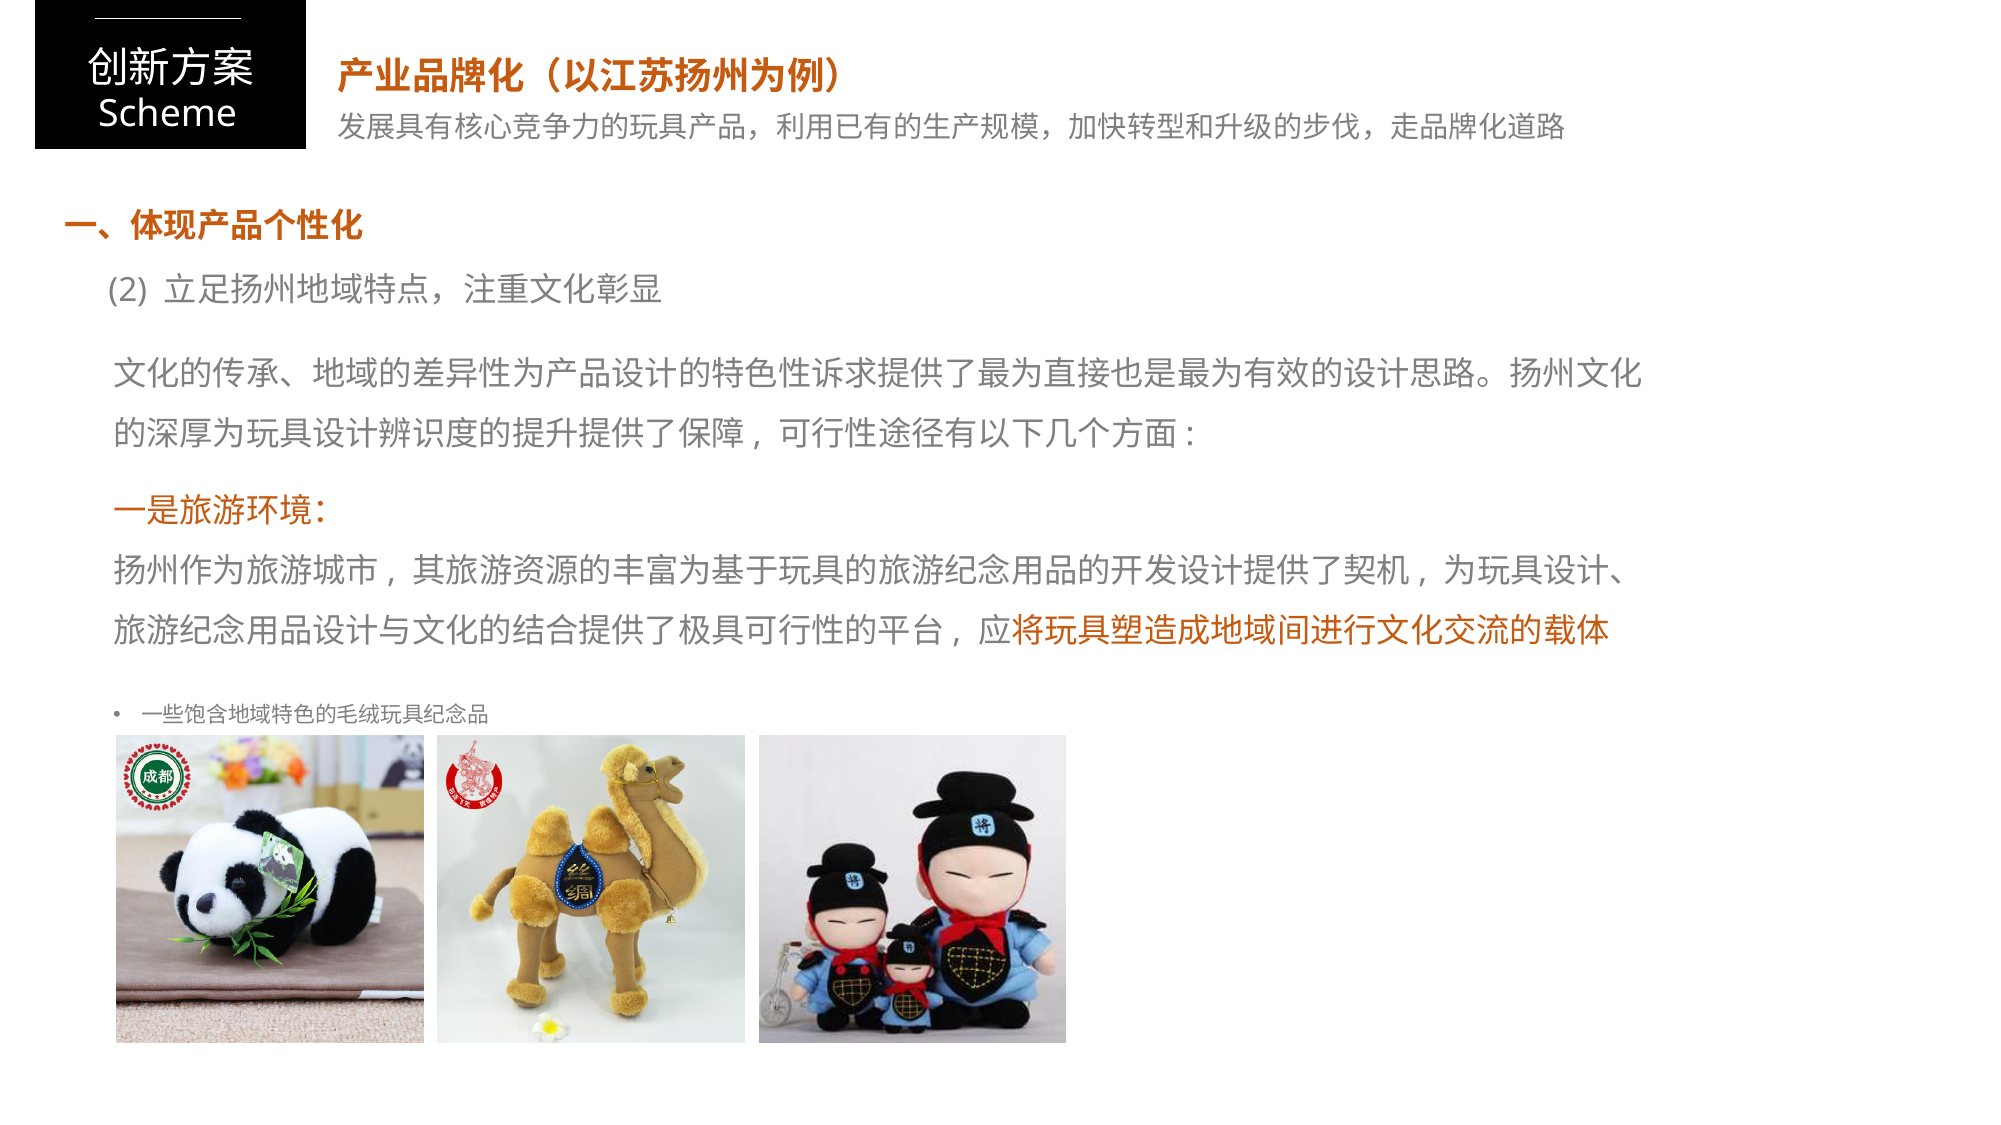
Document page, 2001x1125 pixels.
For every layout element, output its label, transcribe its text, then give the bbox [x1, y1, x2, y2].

picture [759, 735, 1066, 1043]
text_box 发展具有核心竞争力的玩具产品，利用已有的生产规模，加快转型和升级的步伐，走品牌化道路 [322, 94, 1657, 151]
text_box 一些饱含地域特色的毛绒玩具纪念品 [98, 693, 815, 735]
text_box [35, 0, 306, 149]
text_box 文化的传承、地域的差异性为产品设计的特色性诉求提供了最为直接也是最为有效的设计思路。扬州文化的深厚为玩具设计辨识度的提升提供了保障, 可行性途径有以下几个方面: [98, 325, 1669, 460]
picture [116, 735, 424, 1043]
text_box Scheme [83, 81, 253, 142]
text_box 产业品牌化（以江苏扬州为例） [322, 44, 944, 94]
picture [437, 735, 745, 1043]
text_box 创新方案 [72, 33, 269, 99]
text_box (2) 立足扬州地域特点，注重文化彰显 [93, 260, 1094, 316]
text_box 一是旅游环境： 扬州作为旅游城市, 其旅游资源的丰富为基于玩具的旅游纪念用品的开发设计提供了契机, 为玩具设计、旅游纪念用品设计与文化的结合提供了极具可行性的平台, 应将玩具塑造成地域间进行文化交流的载体 [98, 461, 1669, 657]
text_box 一、体现产品个性化 [49, 196, 671, 252]
